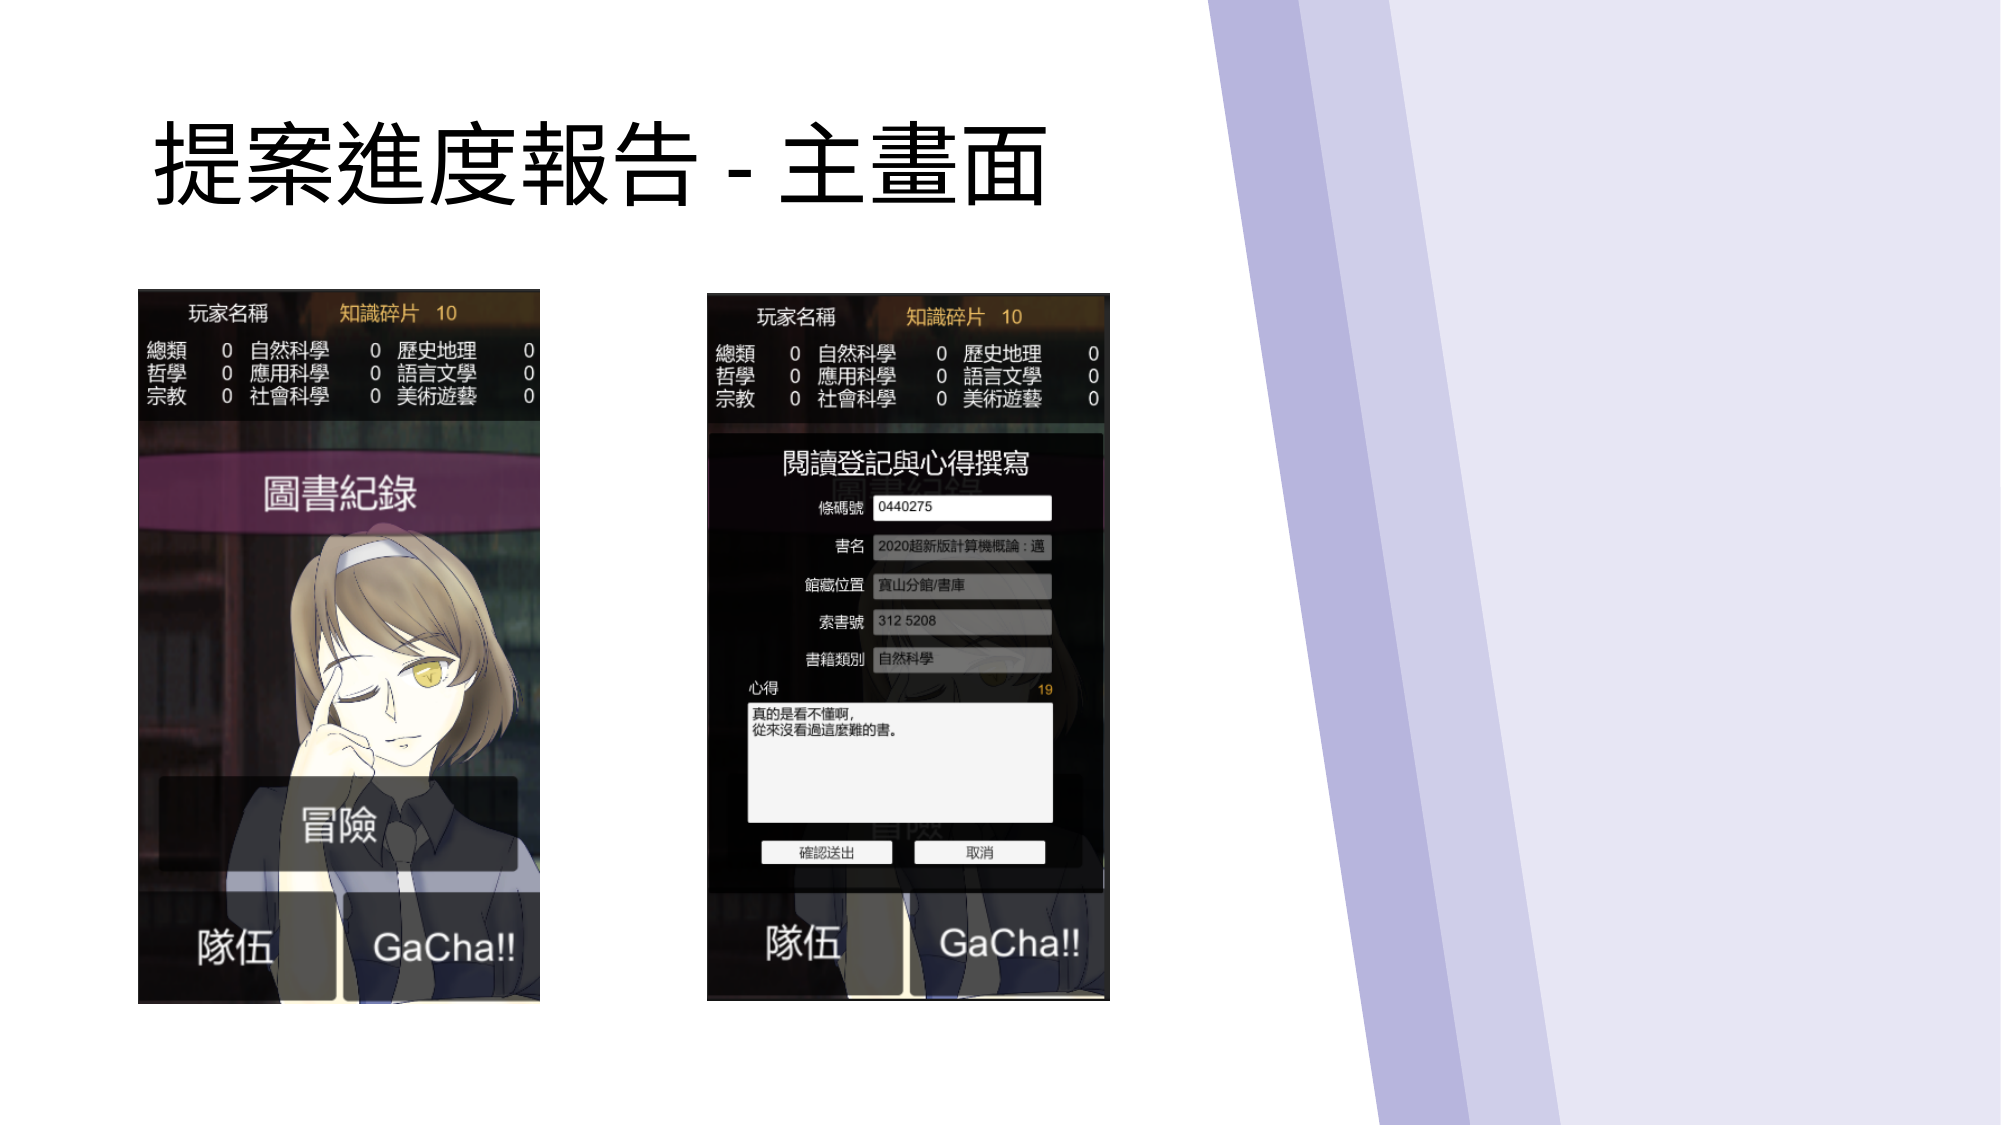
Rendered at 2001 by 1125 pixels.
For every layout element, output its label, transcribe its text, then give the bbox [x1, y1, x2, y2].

title 提案進度報告-主畫面 [137, 59, 1863, 278]
picture [707, 292, 1110, 1001]
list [138, 289, 540, 1004]
